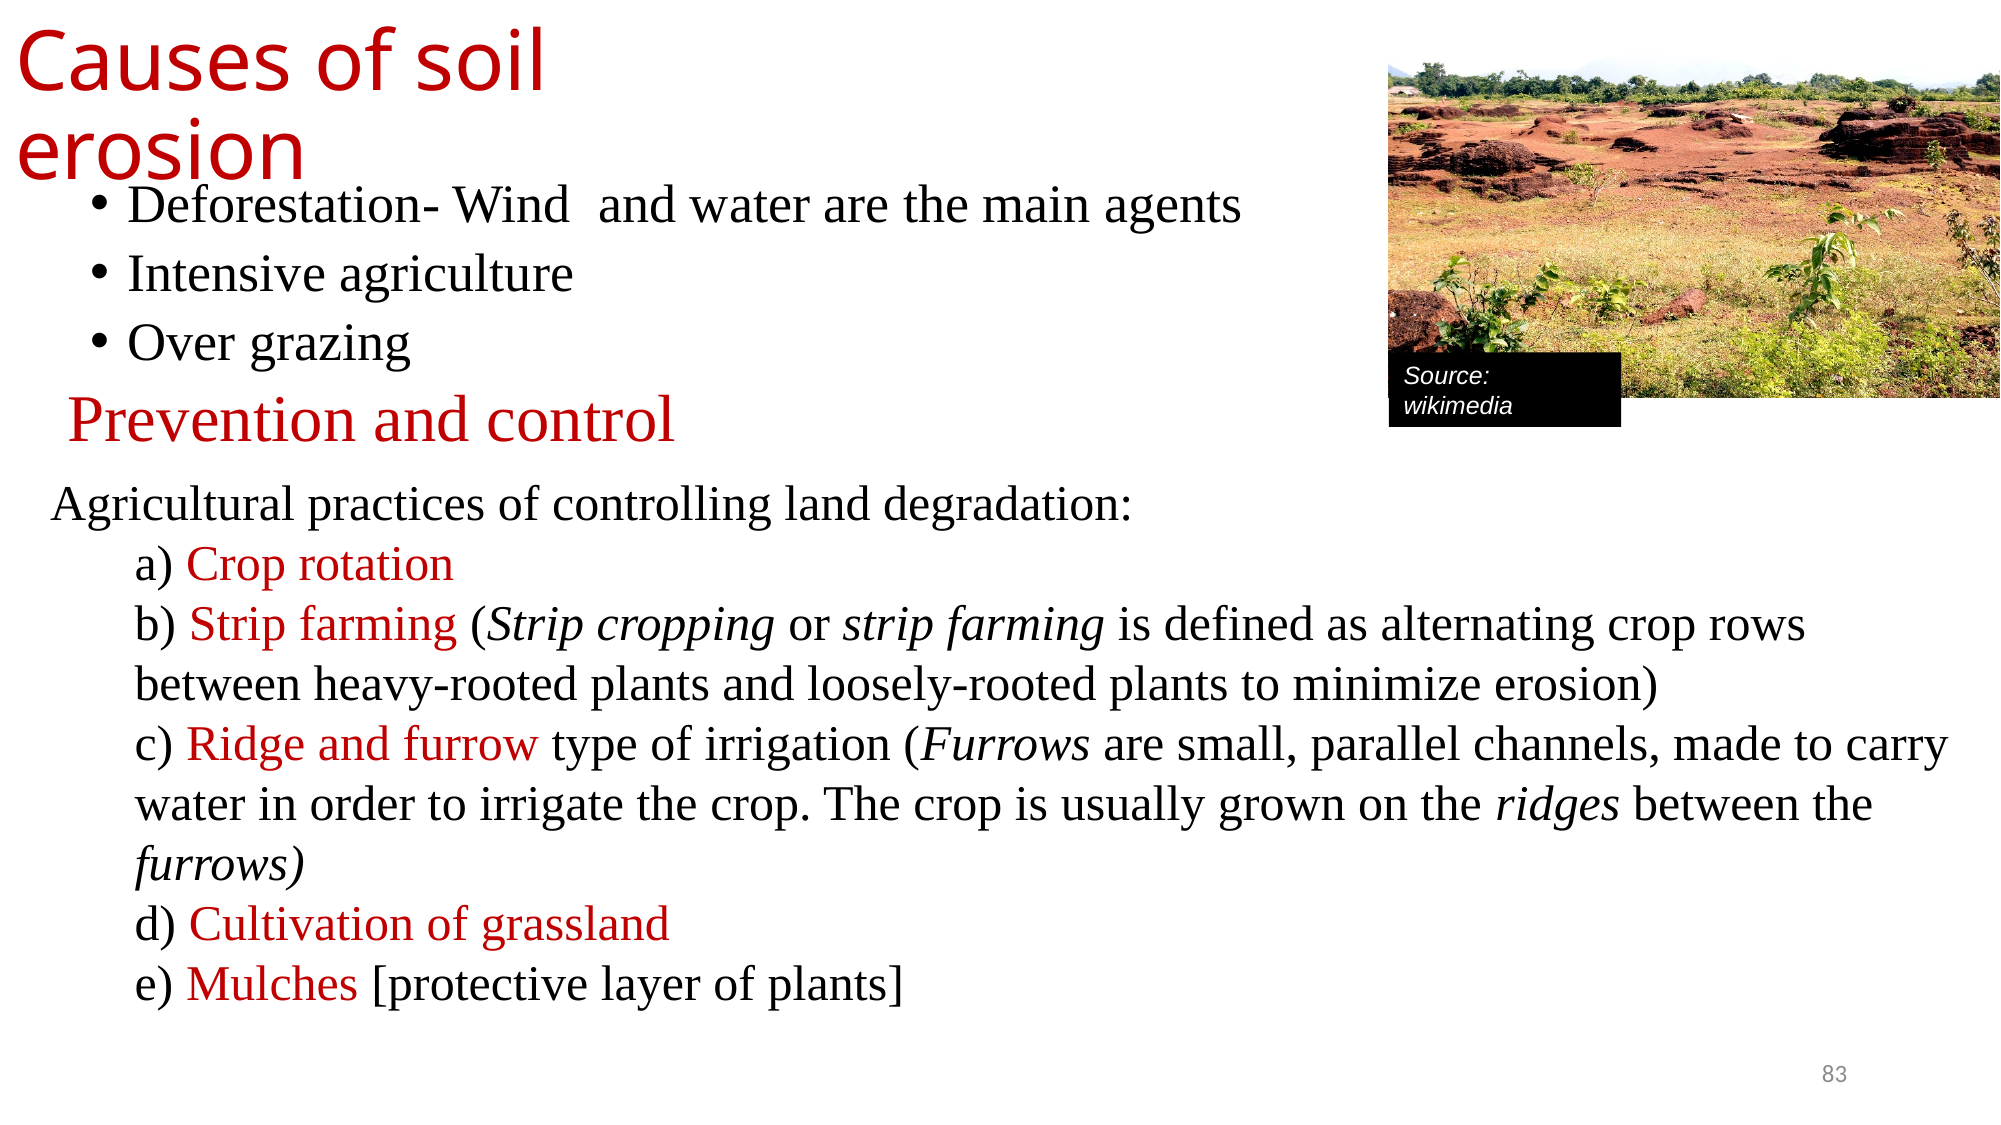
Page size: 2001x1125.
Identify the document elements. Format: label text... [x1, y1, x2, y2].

text_box Prevention and control [53, 367, 693, 462]
title Causes of soil erosion [0, 0, 806, 168]
text_box Source: wikimedia [1388, 398, 1622, 427]
picture [1388, 0, 2000, 398]
slide_number 83 [1412, 1042, 1863, 1103]
list Deforestation- Wind and water are the main agents Intensive agriculture Over grazing [0, 168, 1389, 428]
text_box Agricultural practices of controlling land degradation: a) Crop rotation b) Strip farming (Strip cropping or strip farming is defined as alternating crop rows between heavy-rooted plants and loosely-rooted plants to minimize erosion) c) Ridge and furrow type of irrigation (Furrows are small, parallel channels, made to carry water in order to irrigate the crop. The crop is usually grown on the ridges between the furrows) d) Cultivation of grassland e) Mulches [protective layer of plants] [35, 463, 1986, 1018]
